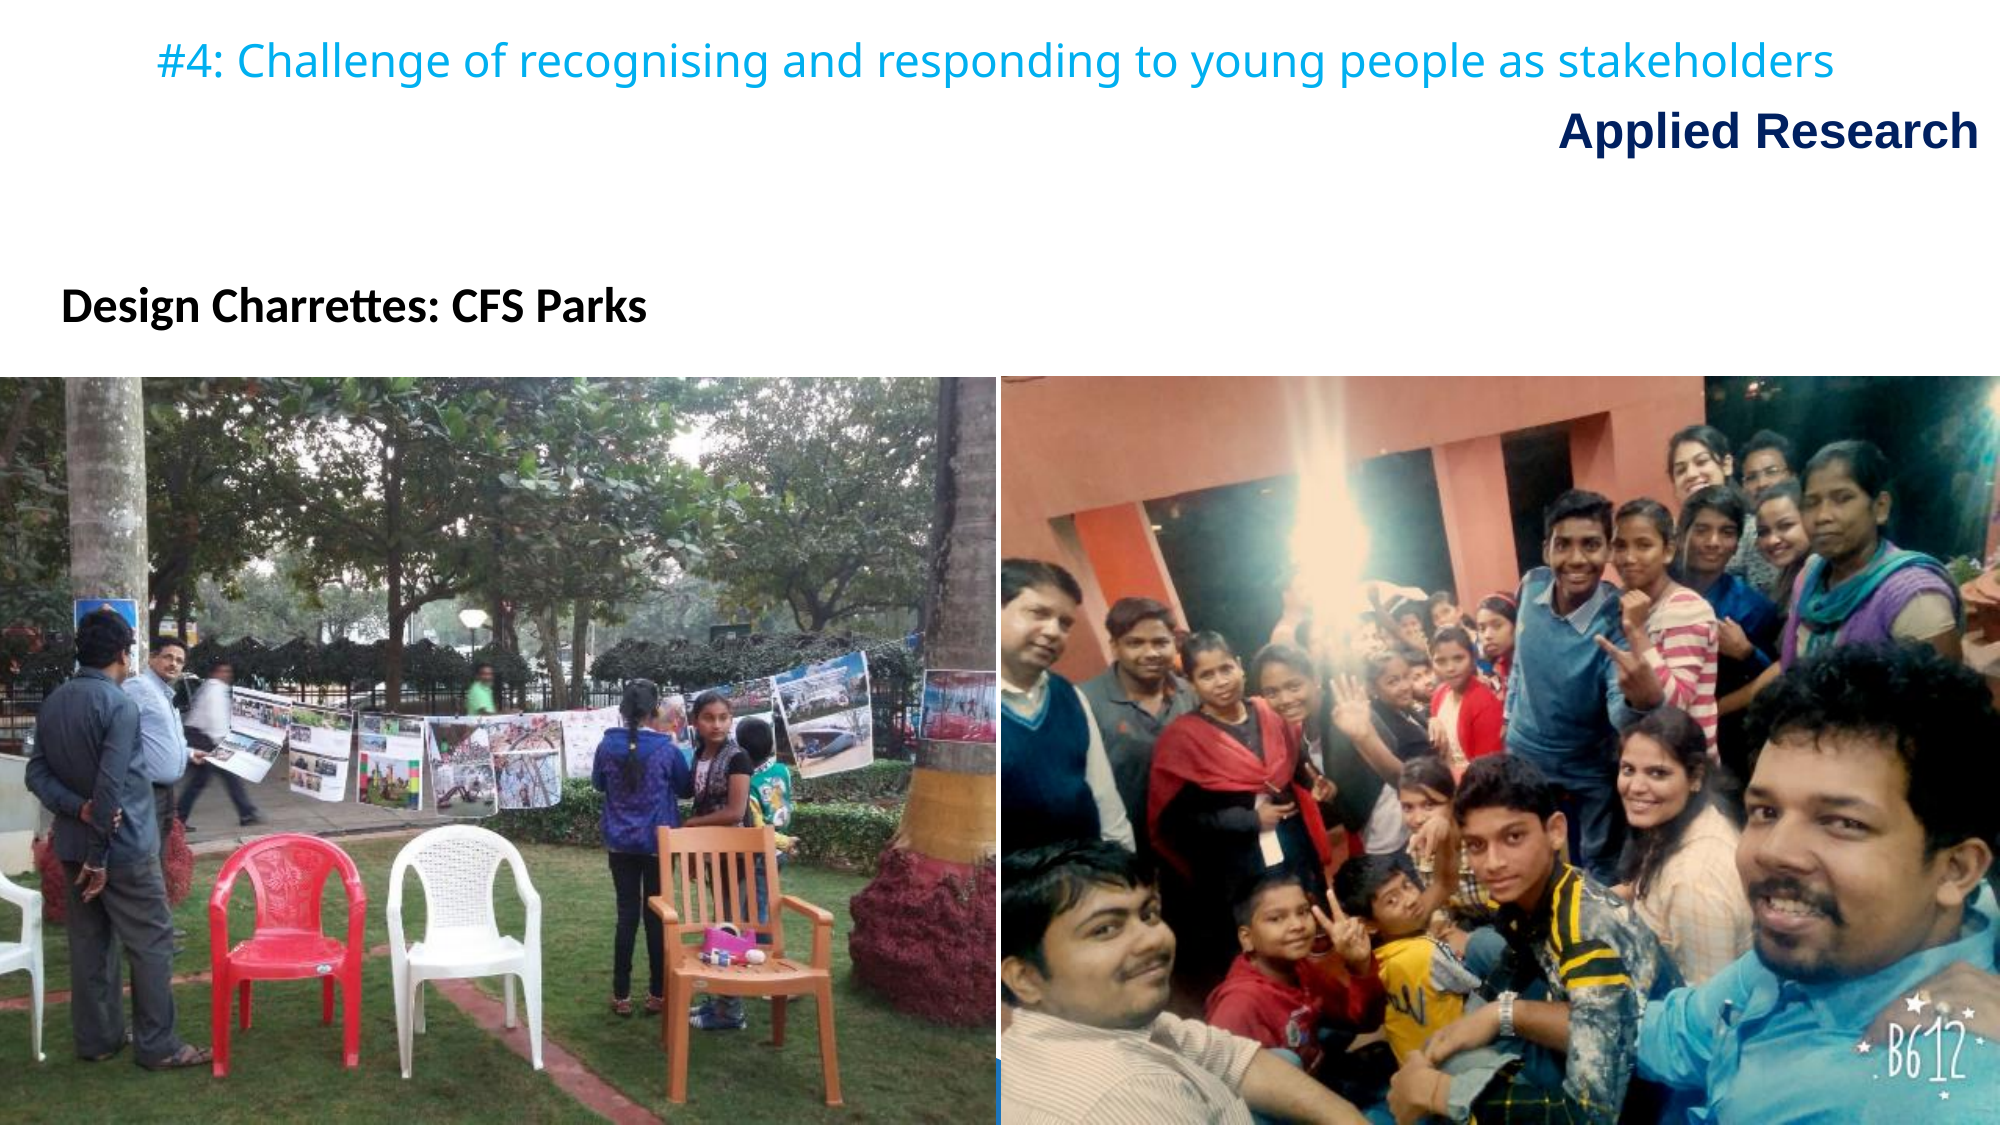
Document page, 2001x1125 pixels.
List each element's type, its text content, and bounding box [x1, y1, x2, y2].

text_box Applied Research [198, 88, 2000, 176]
text_box #4: Challenge of recognising and responding to young people as stakeholders [141, 24, 1851, 95]
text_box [0, 376, 2000, 1125]
text_box Design Charrettes: CFS Parks [0, 264, 712, 340]
